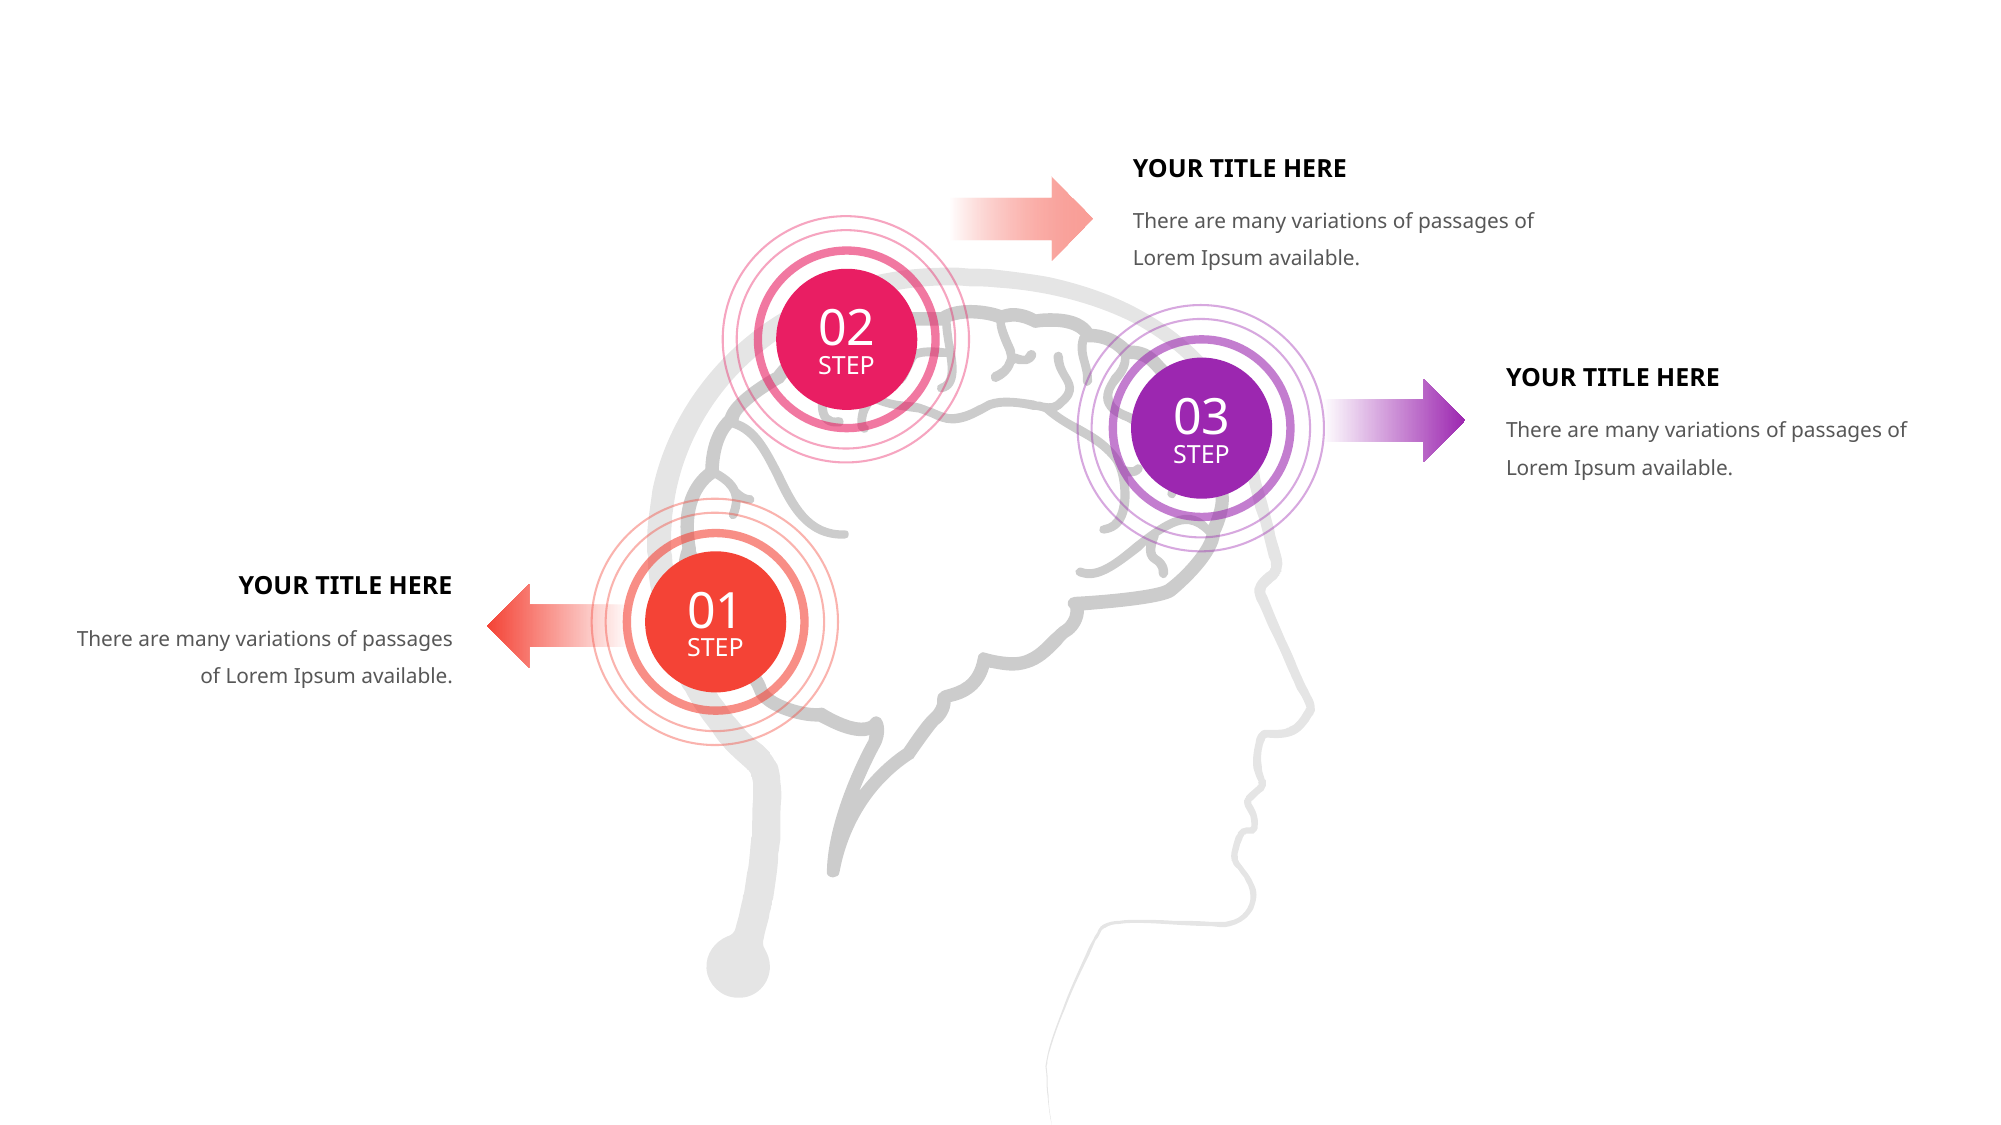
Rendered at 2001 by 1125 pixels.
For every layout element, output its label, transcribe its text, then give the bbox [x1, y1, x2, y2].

text_box YOUR TITLE HERE There are many variations of passages of Lorem Ipsum available. [1112, 148, 1559, 280]
text_box [1324, 376, 1467, 465]
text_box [591, 498, 838, 746]
text_box [947, 174, 1094, 263]
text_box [722, 216, 970, 463]
text_box [485, 581, 591, 671]
text_box YOUR TITLE HERE There are many variations of passages of Lorem Ipsum available. [56, 566, 473, 698]
text_box YOUR TITLE HERE There are many variations of passages of Lorem Ipsum available. [1486, 358, 1932, 490]
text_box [647, 267, 1315, 1125]
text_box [1077, 304, 1324, 552]
